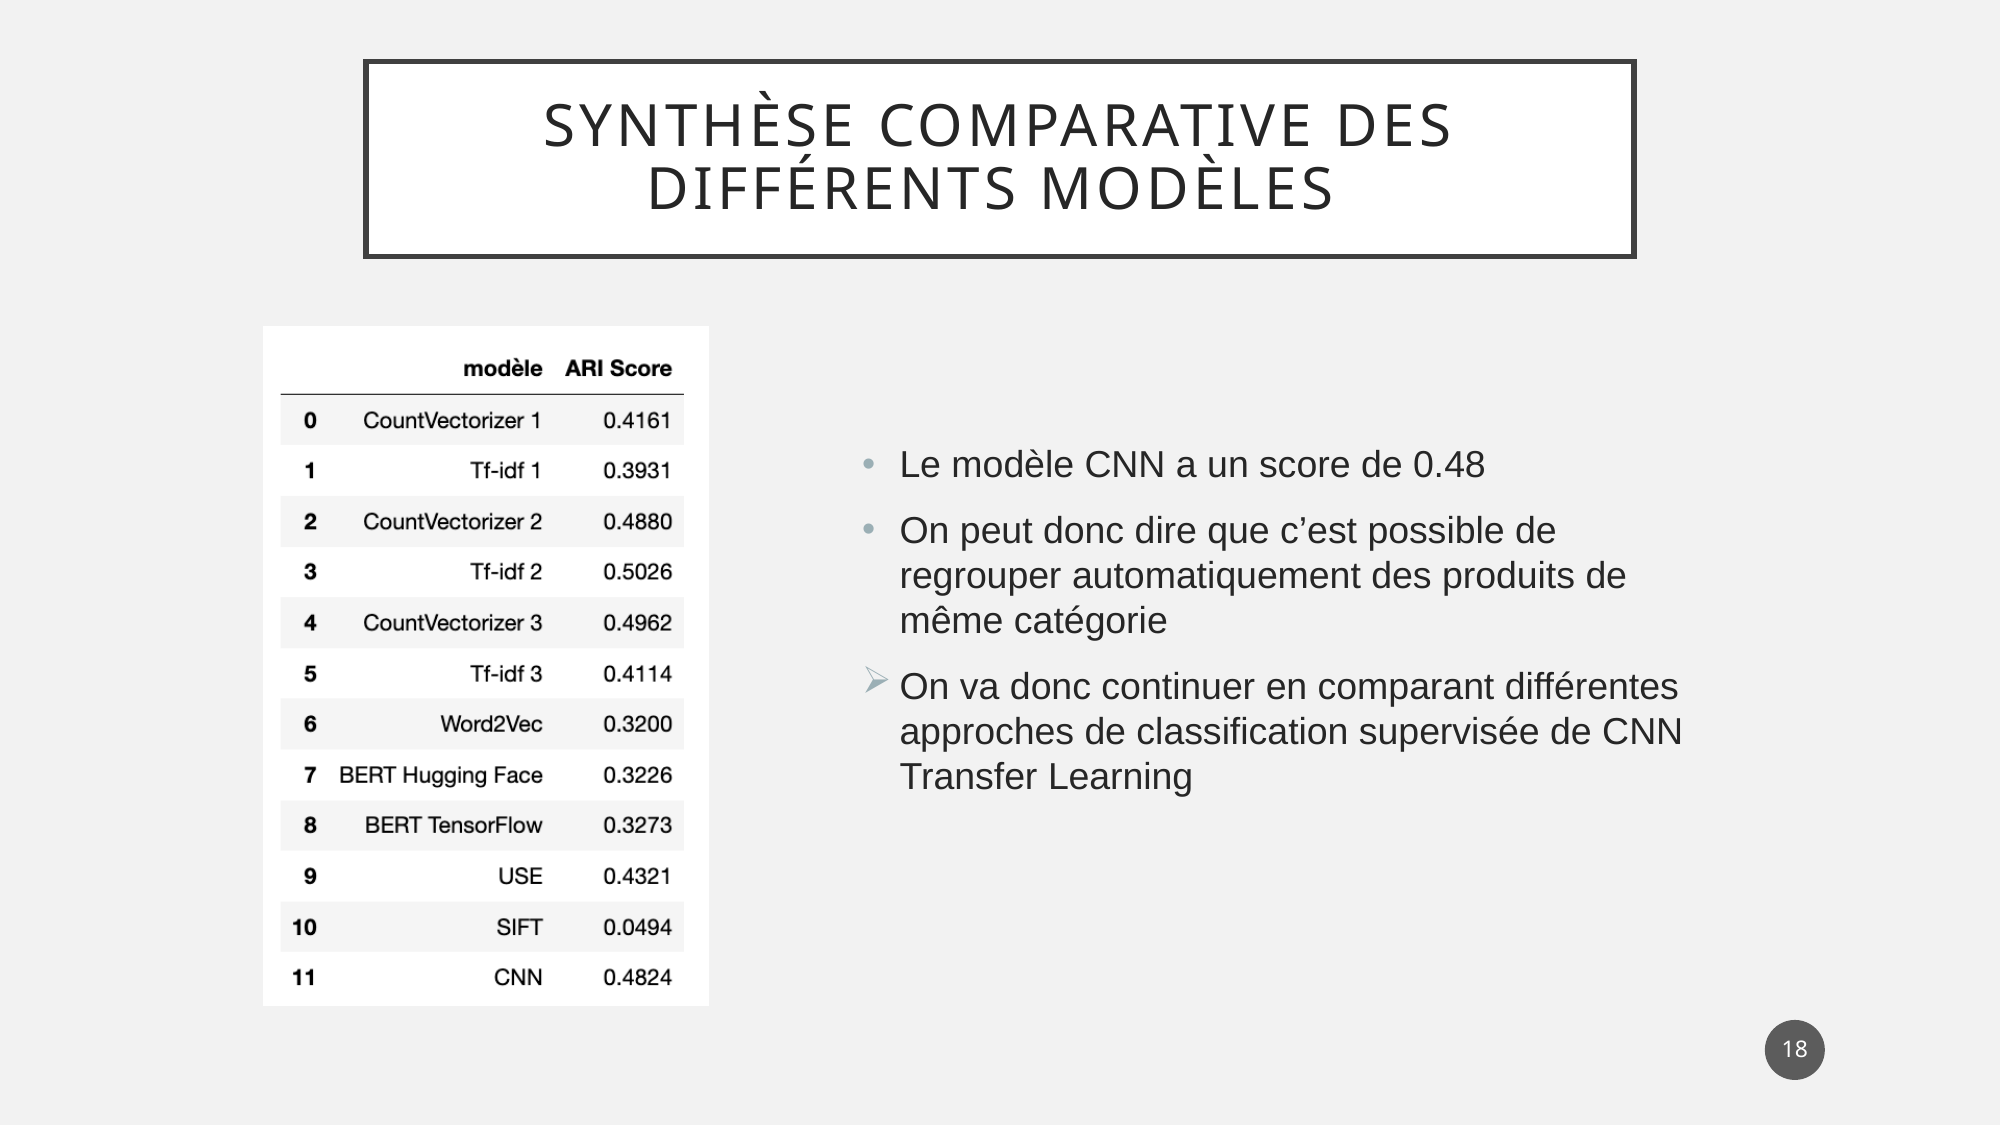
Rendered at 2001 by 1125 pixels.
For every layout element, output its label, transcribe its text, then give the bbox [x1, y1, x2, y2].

picture [263, 326, 709, 1006]
list Le modèle CNN a un score de 0.48 On peut donc dire que c’est possible de regrouper automatiquement des produits de même catégorie On va donc continuer en comparant différentes approches de classification supervisée de CNN Transfer Learning [847, 432, 1718, 900]
slide_number 18 [1764, 1019, 1825, 1080]
title synthèse comparative des différents modèles [363, 59, 1637, 259]
